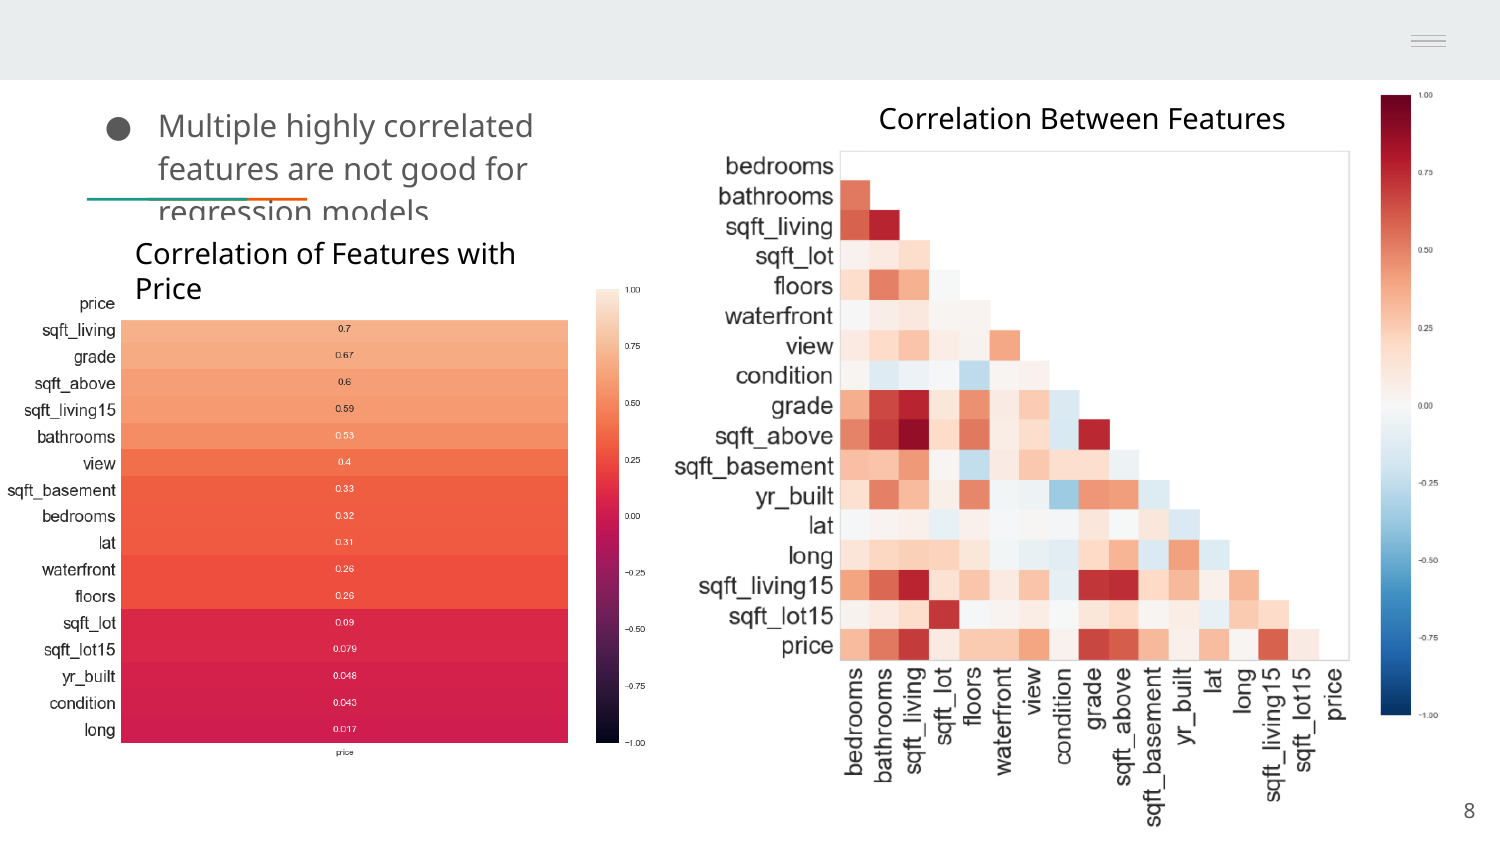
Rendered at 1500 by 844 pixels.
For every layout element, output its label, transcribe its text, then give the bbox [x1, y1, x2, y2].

picture [0, 257, 651, 762]
slide_number ‹#› [1400, 779, 1491, 844]
list Multiple highly correlated features are not good for regression models [67, 85, 668, 612]
picture [669, 85, 1439, 829]
text_box Correlation of Features with Price [119, 220, 589, 256]
